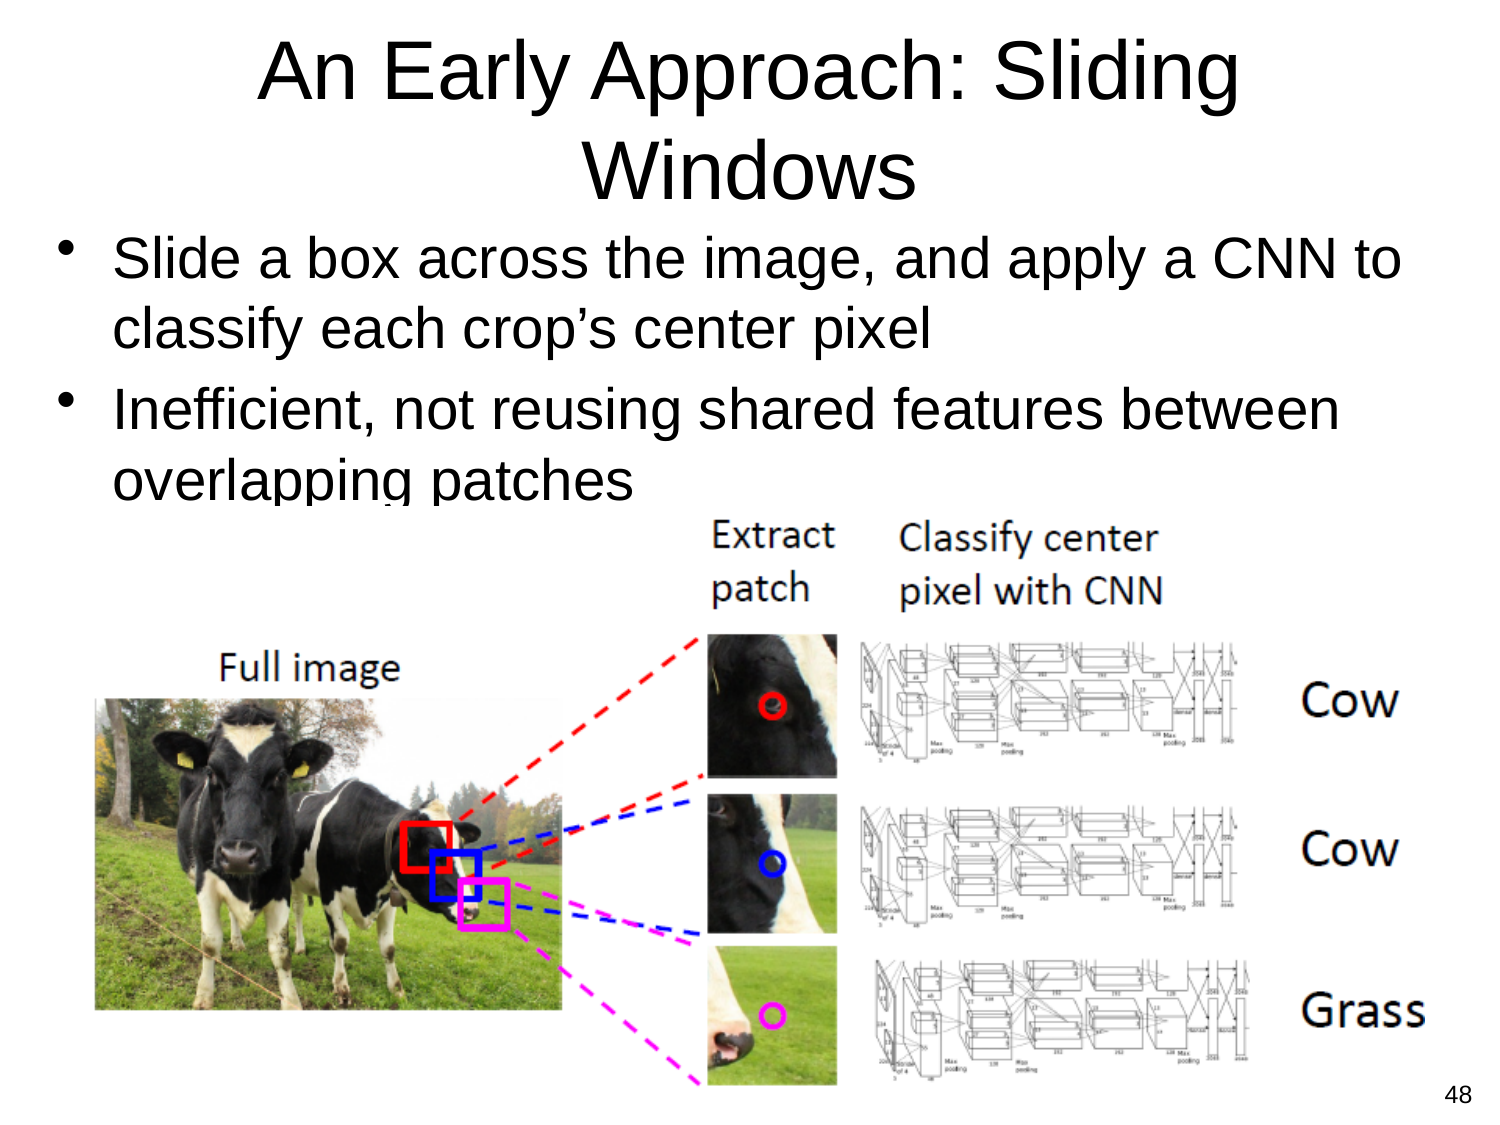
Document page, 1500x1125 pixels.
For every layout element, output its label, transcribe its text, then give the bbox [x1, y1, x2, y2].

list Slide a box across the image, and apply a CNN to classify each crop’s center pixel Inefficient, not reusing shared features between overlapping patches [41, 212, 1459, 1051]
slide_number 48 [1137, 1070, 1488, 1112]
picture [91, 506, 1426, 1092]
title An Early Approach: Sliding Windows [74, 44, 1426, 188]
